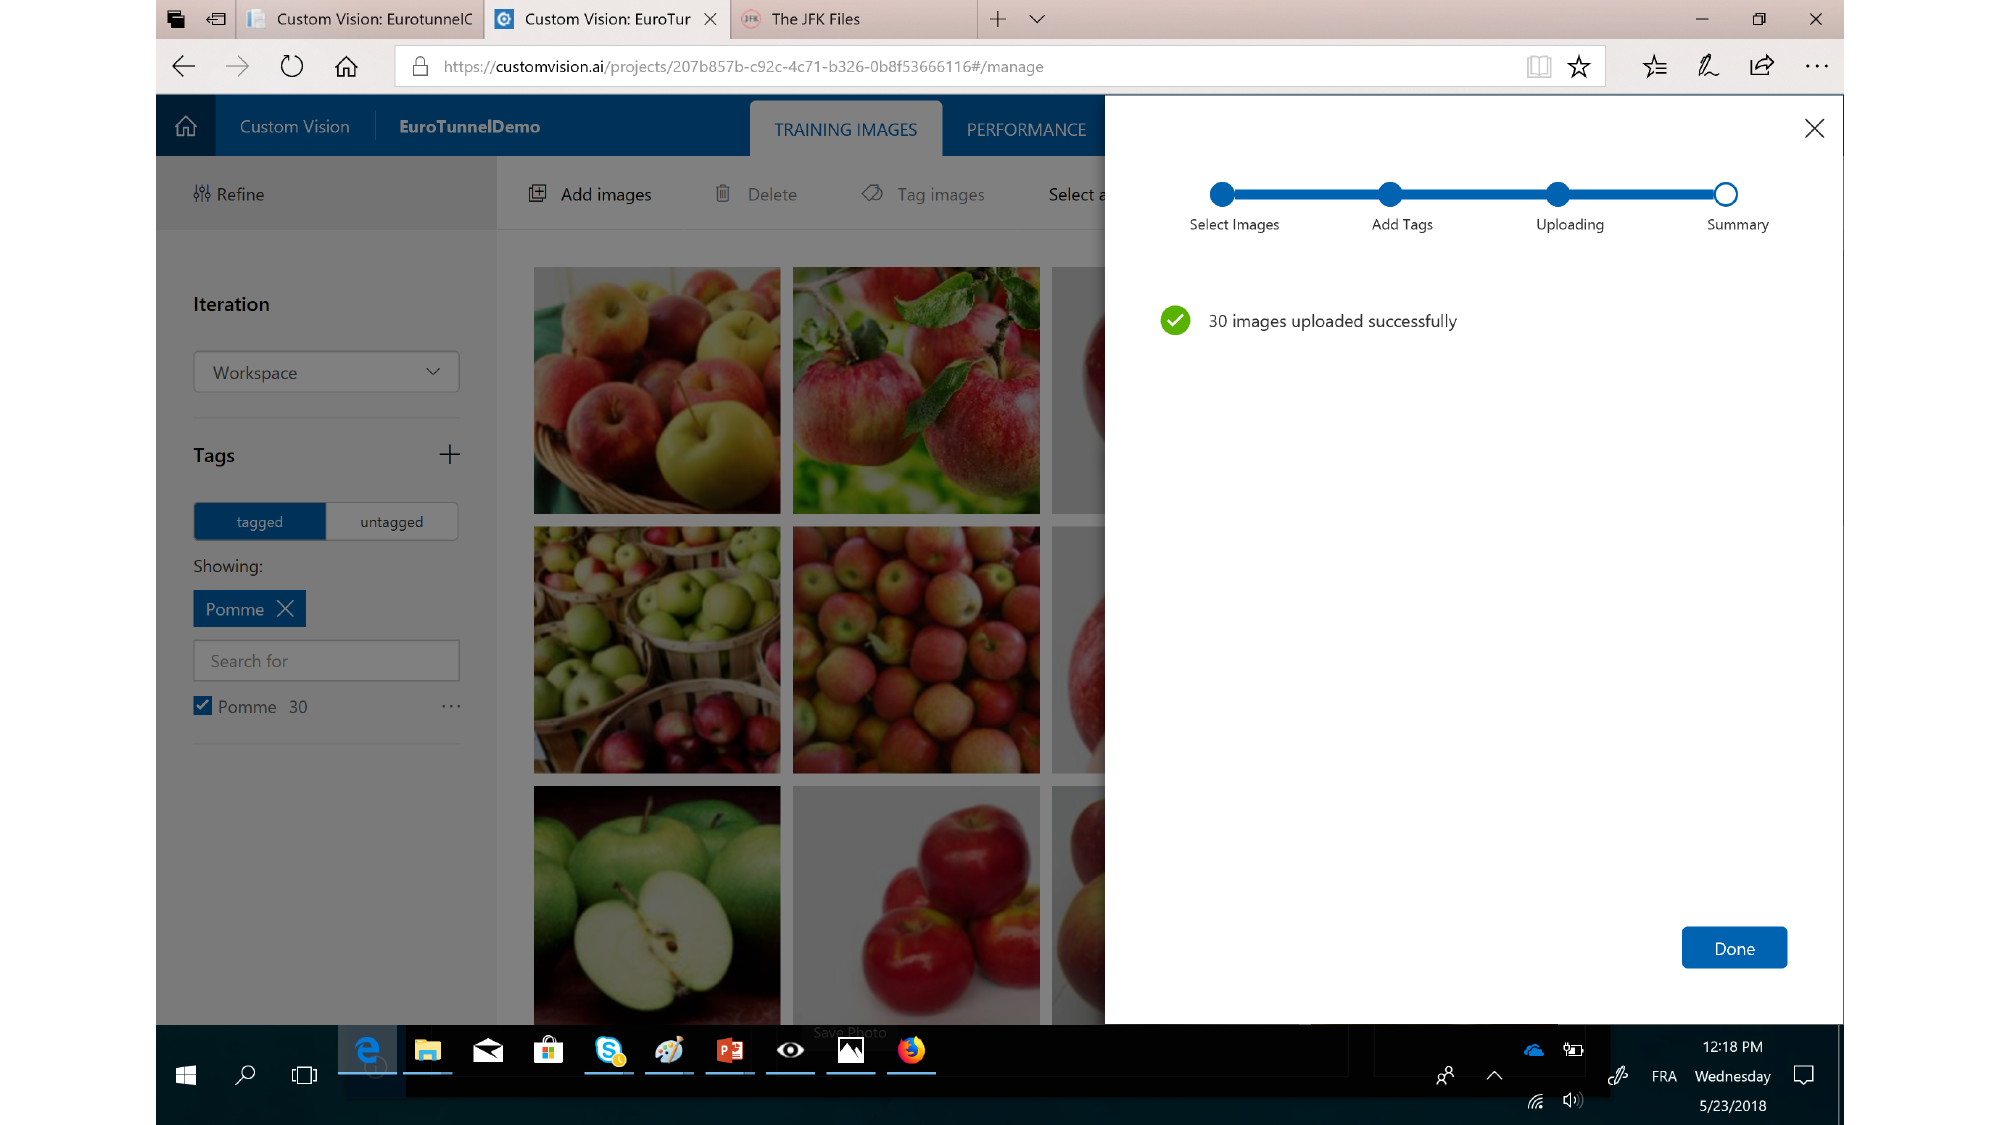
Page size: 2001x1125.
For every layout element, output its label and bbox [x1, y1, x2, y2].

picture [156, 0, 1844, 1125]
